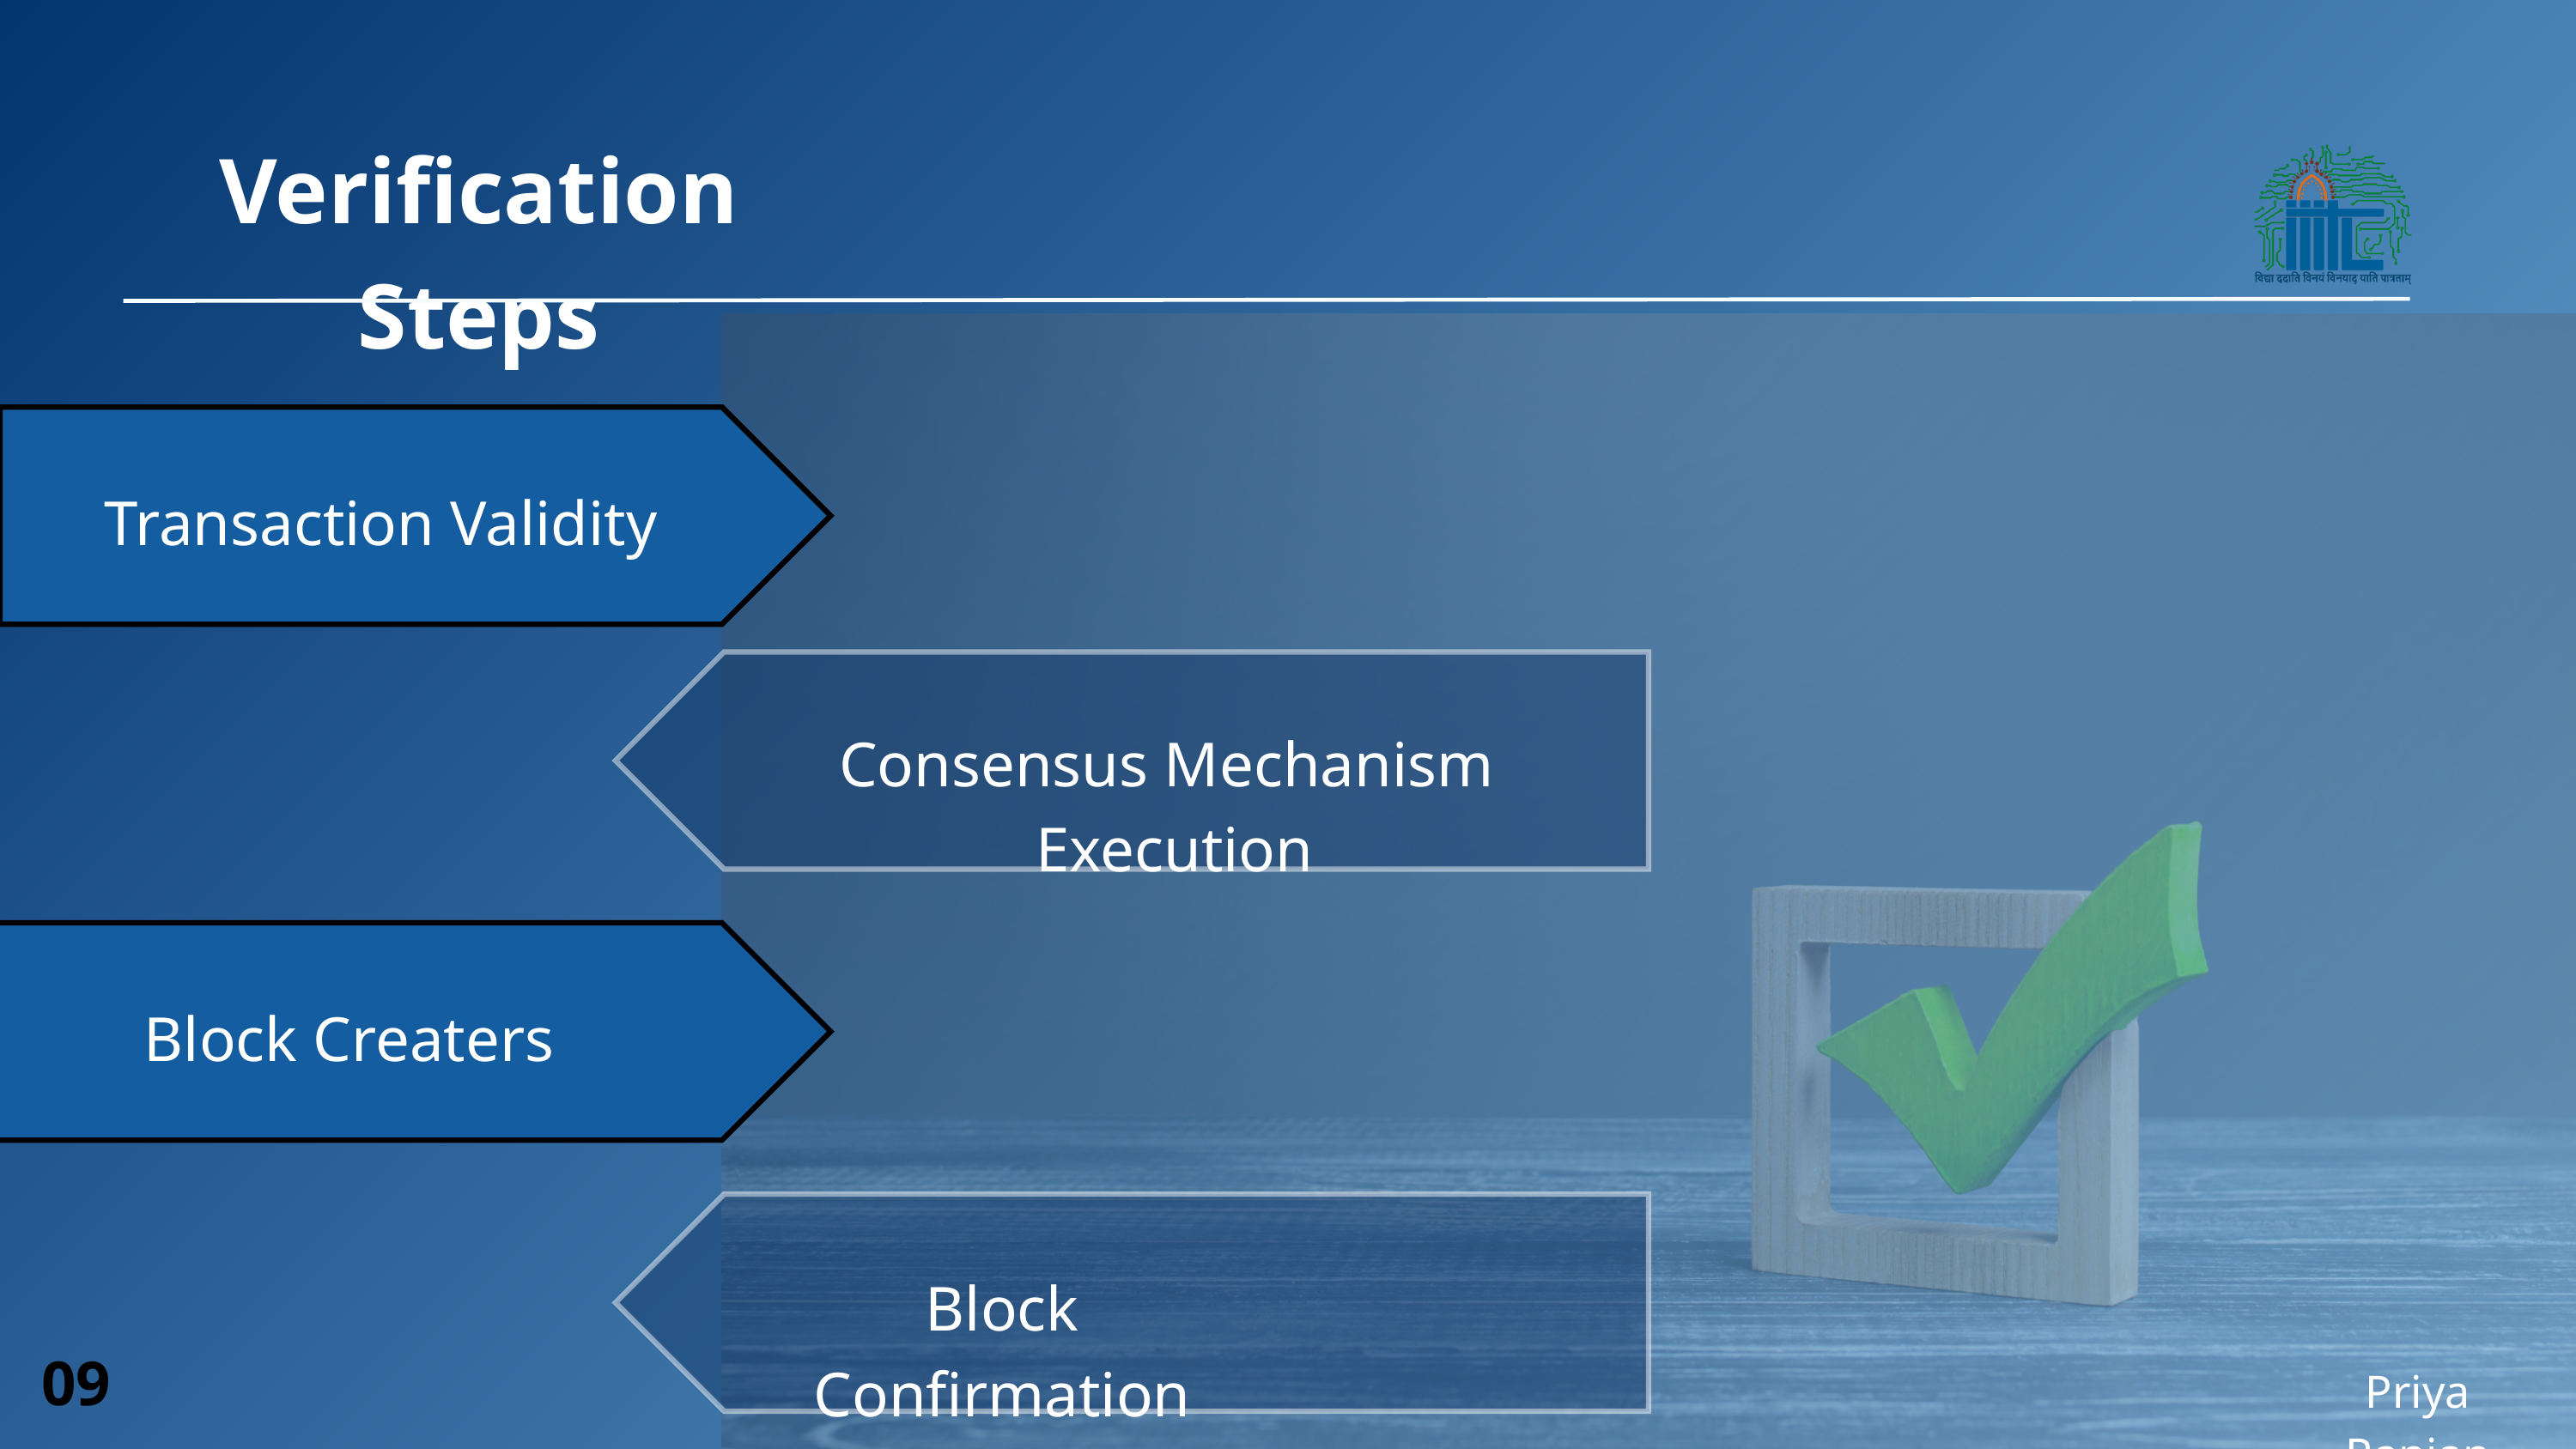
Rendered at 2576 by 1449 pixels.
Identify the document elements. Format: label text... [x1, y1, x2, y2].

text_box [2254, 144, 2412, 287]
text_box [0, 922, 831, 1141]
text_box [615, 652, 1649, 870]
text_box Block Confirmation [744, 1419, 1261, 1428]
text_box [615, 1193, 1649, 1412]
text_box 09 [35, 1332, 118, 1418]
text_box [720, 313, 2576, 1449]
text_box Priya Ranjan [2296, 1355, 2540, 1449]
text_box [0, 406, 831, 625]
text_box Consensus Mechanism Execution [721, 876, 1628, 884]
text_box Verification Steps [144, 116, 813, 367]
